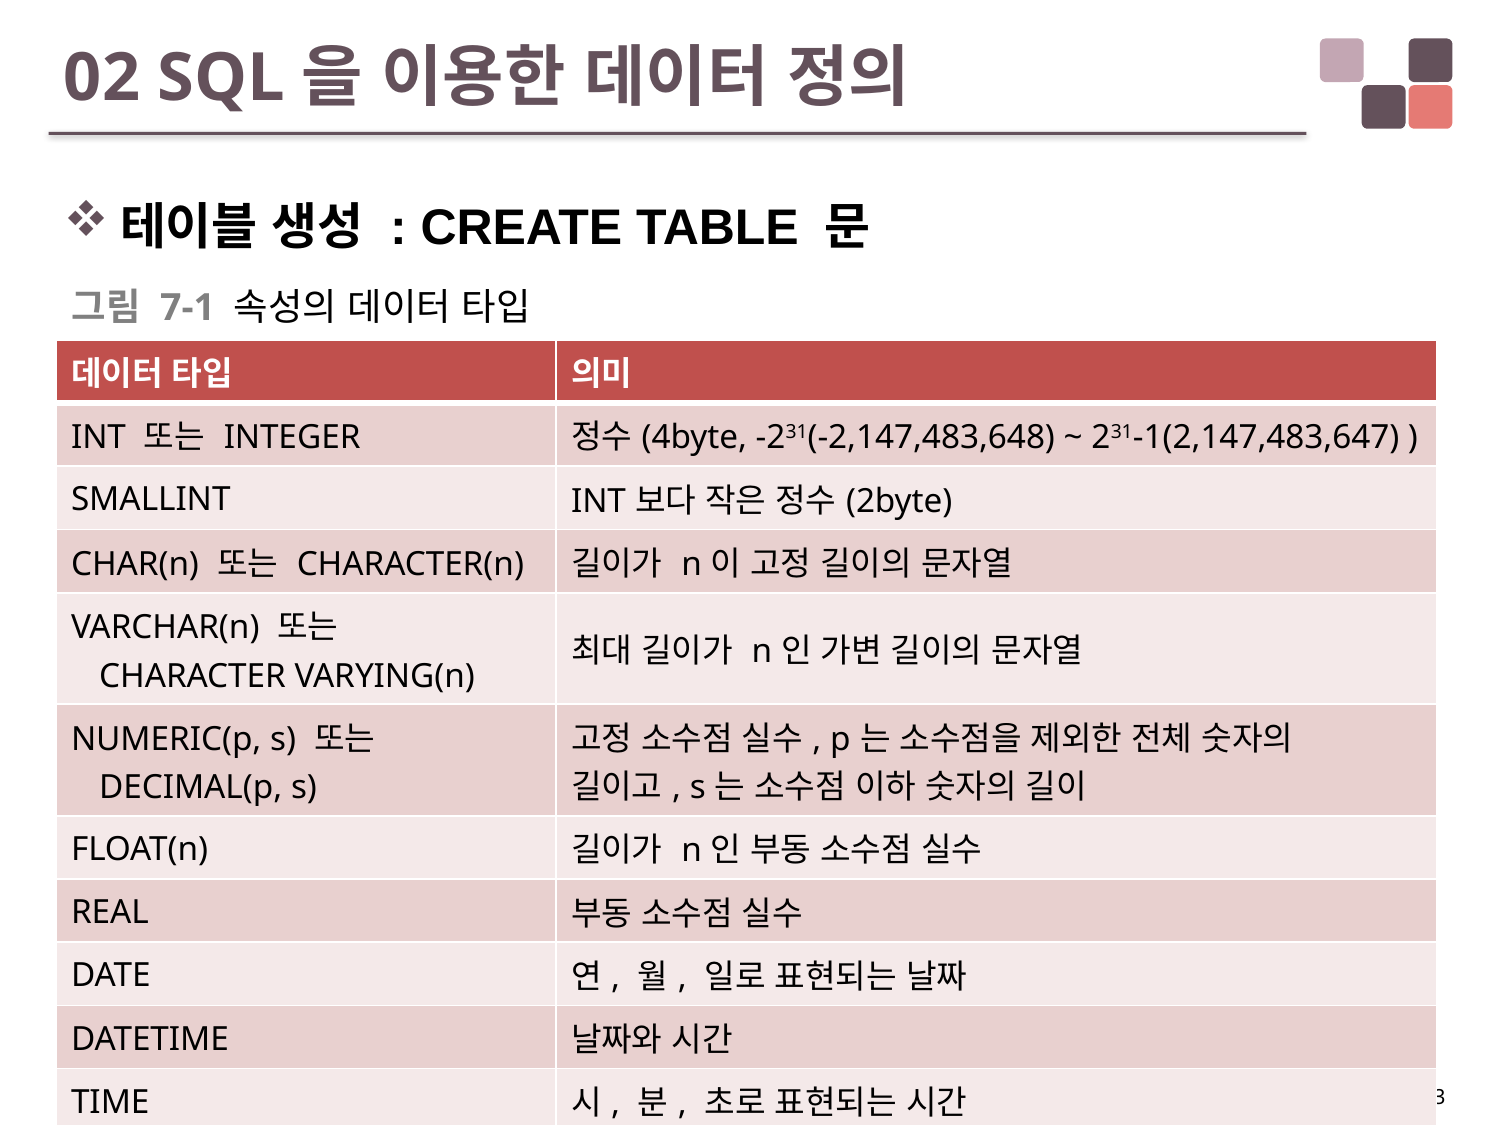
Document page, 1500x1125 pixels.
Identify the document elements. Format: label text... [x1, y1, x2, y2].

list 테이블 생성 : CREATE TABLE 문 [48, 187, 1452, 1097]
table_cell 날짜와 시간 [557, 1006, 1436, 1068]
table_header 데이터 타입 [57, 341, 555, 400]
title 02 SQL을 이용한 데이터 정의 [48, 25, 1459, 123]
table_cell DATETIME [57, 1006, 555, 1068]
table_cell NUMERIC(p, s) 또는 DECIMAL(p, s) [57, 705, 555, 815]
table_cell 정수(4byte, -231(-2,147,483,648) ~ 231-1(2,147,483,647) ) [557, 406, 1436, 465]
table_cell 부동 소수점 실수 [557, 880, 1436, 941]
table_cell TIME [57, 1069, 555, 1125]
table_header 의미 [557, 341, 1436, 400]
table_cell INT보다 작은 정수(2byte) [557, 467, 1436, 529]
table_cell FLOAT(n) [57, 817, 555, 878]
table_cell 연, 월, 일로 표현되는 날짜 [557, 943, 1436, 1005]
text_box 그림 7-1 속성의 데이터 타입 [57, 275, 546, 336]
table_cell CHAR(n) 또는 CHARACTER(n) [57, 530, 555, 592]
table_cell 길이가 n이 고정 길이의 문자열 [557, 530, 1436, 592]
table_cell VARCHAR(n) 또는 CHARACTER VARYING(n) [57, 594, 555, 703]
table_cell 시, 분, 초로 표현되는 시간 [557, 1069, 1436, 1125]
table_cell 고정 소수점 실수, p는 소수점을 제외한 전체 숫자의 길이고, s는 소수점 이하 숫자의 길이 [557, 705, 1436, 815]
table_cell 최대 길이가 n인 가변 길이의 문자열 [557, 594, 1436, 703]
table_cell 길이가 n인 부동 소수점 실수 [557, 817, 1436, 878]
table_cell REAL [57, 880, 555, 941]
table_cell SMALLINT [57, 467, 555, 529]
table_cell DATE [57, 943, 555, 1005]
table_cell INT 또는 INTEGER [57, 406, 555, 465]
